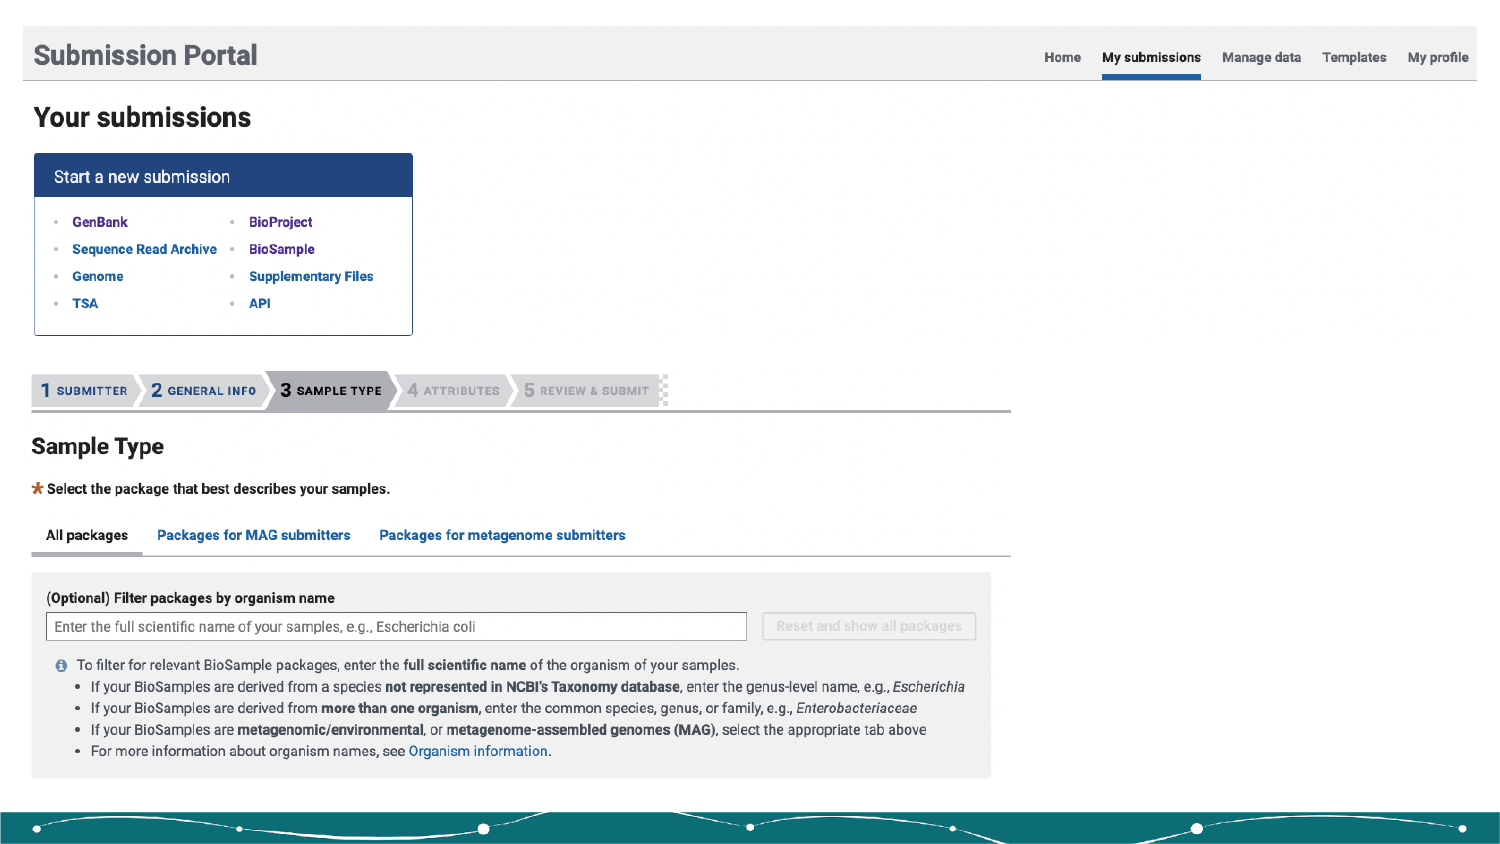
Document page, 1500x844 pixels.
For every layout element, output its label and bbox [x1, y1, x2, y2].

picture [23, 26, 1477, 346]
picture [0, 812, 1500, 844]
picture [23, 366, 1011, 787]
